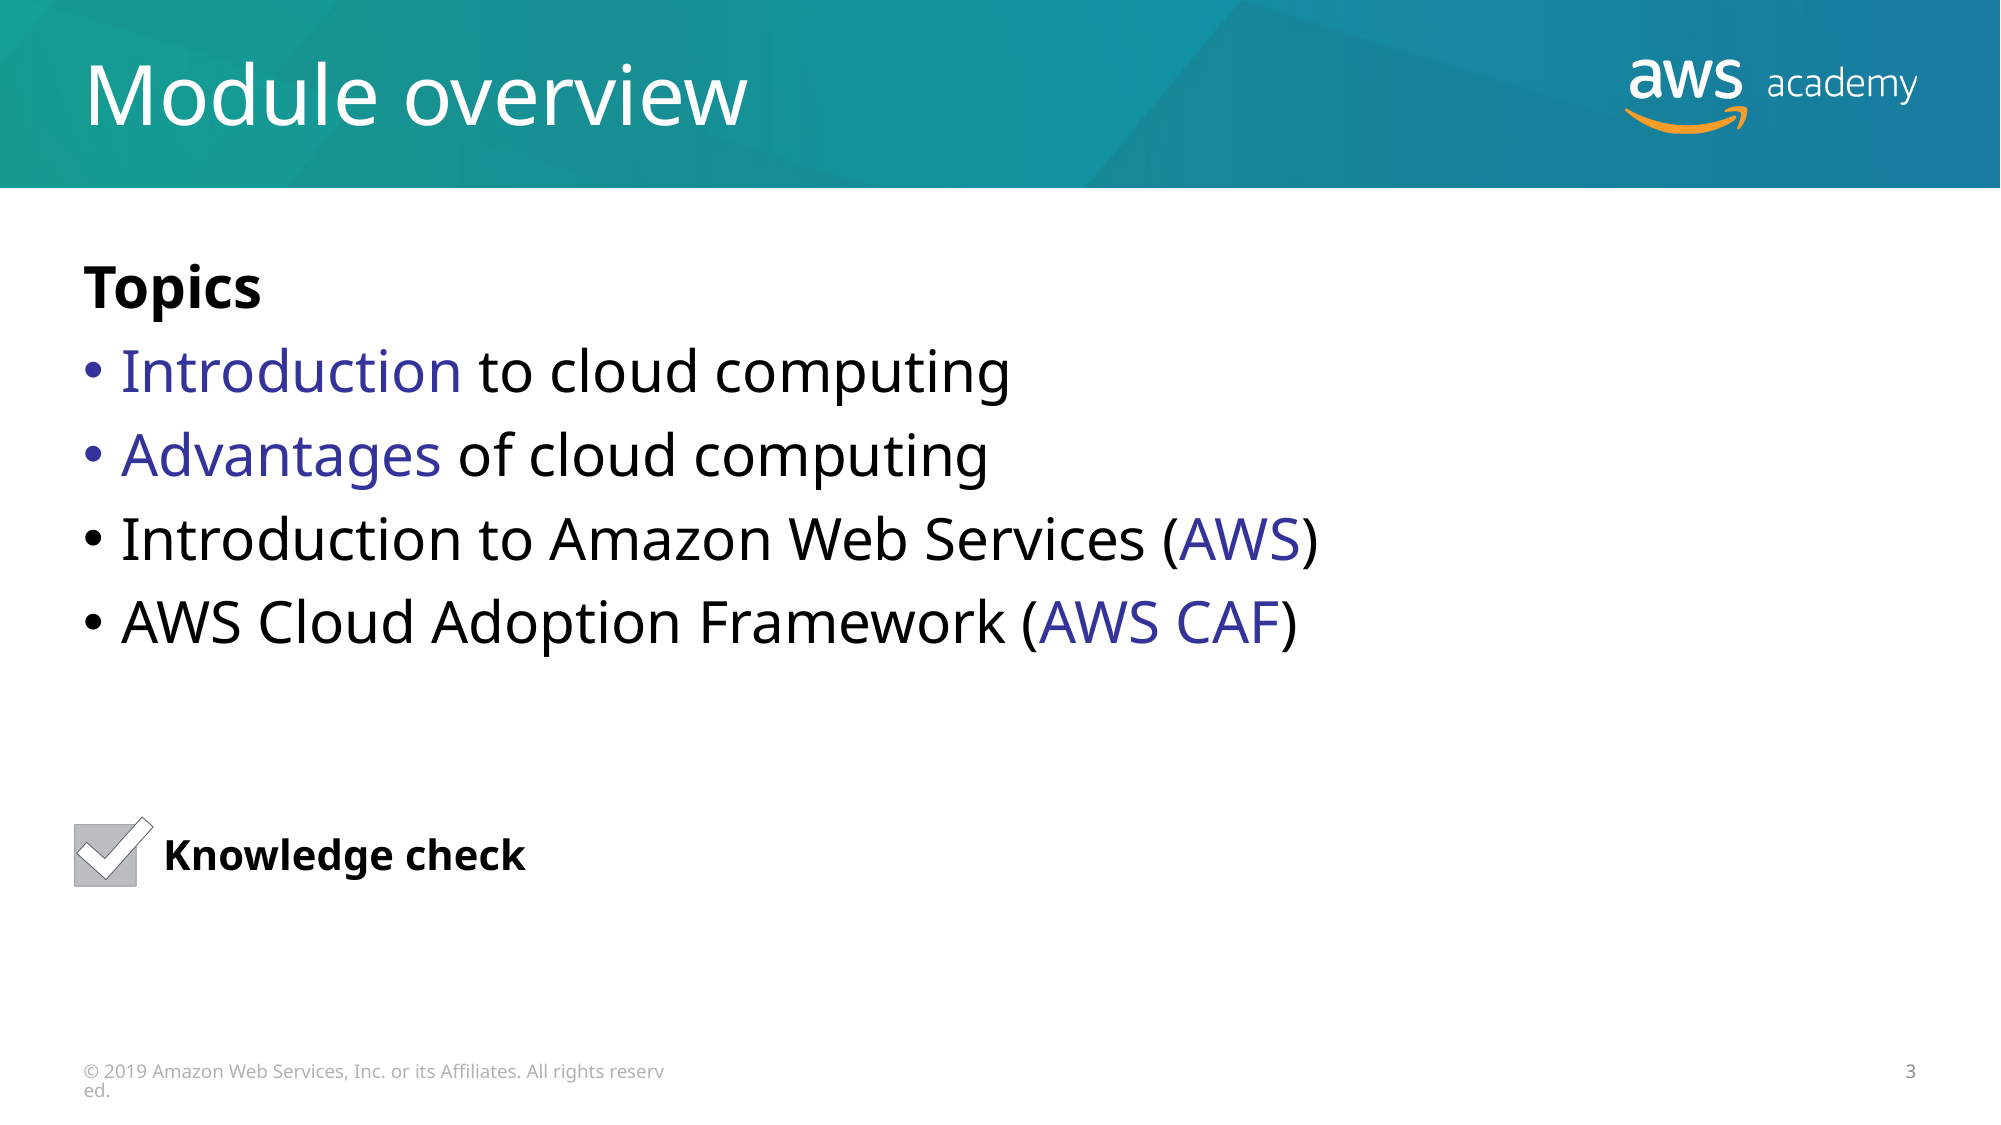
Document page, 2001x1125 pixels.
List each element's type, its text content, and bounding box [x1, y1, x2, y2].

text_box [68, 807, 534, 896]
picture [0, 0, 2000, 188]
footer © 2019 Amazon Web Services, Inc. or its Affiliates. All rights reserved. [68, 1042, 682, 1103]
slide_number 3 [1481, 1042, 1932, 1103]
list Topics Introduction to cloud computing Advantages of cloud computing Introduction to Amazon Web Services (AWS) AWS Cloud Adoption Framework (AWS CAF) [68, 250, 1932, 1014]
title Module overview [68, 59, 1551, 138]
